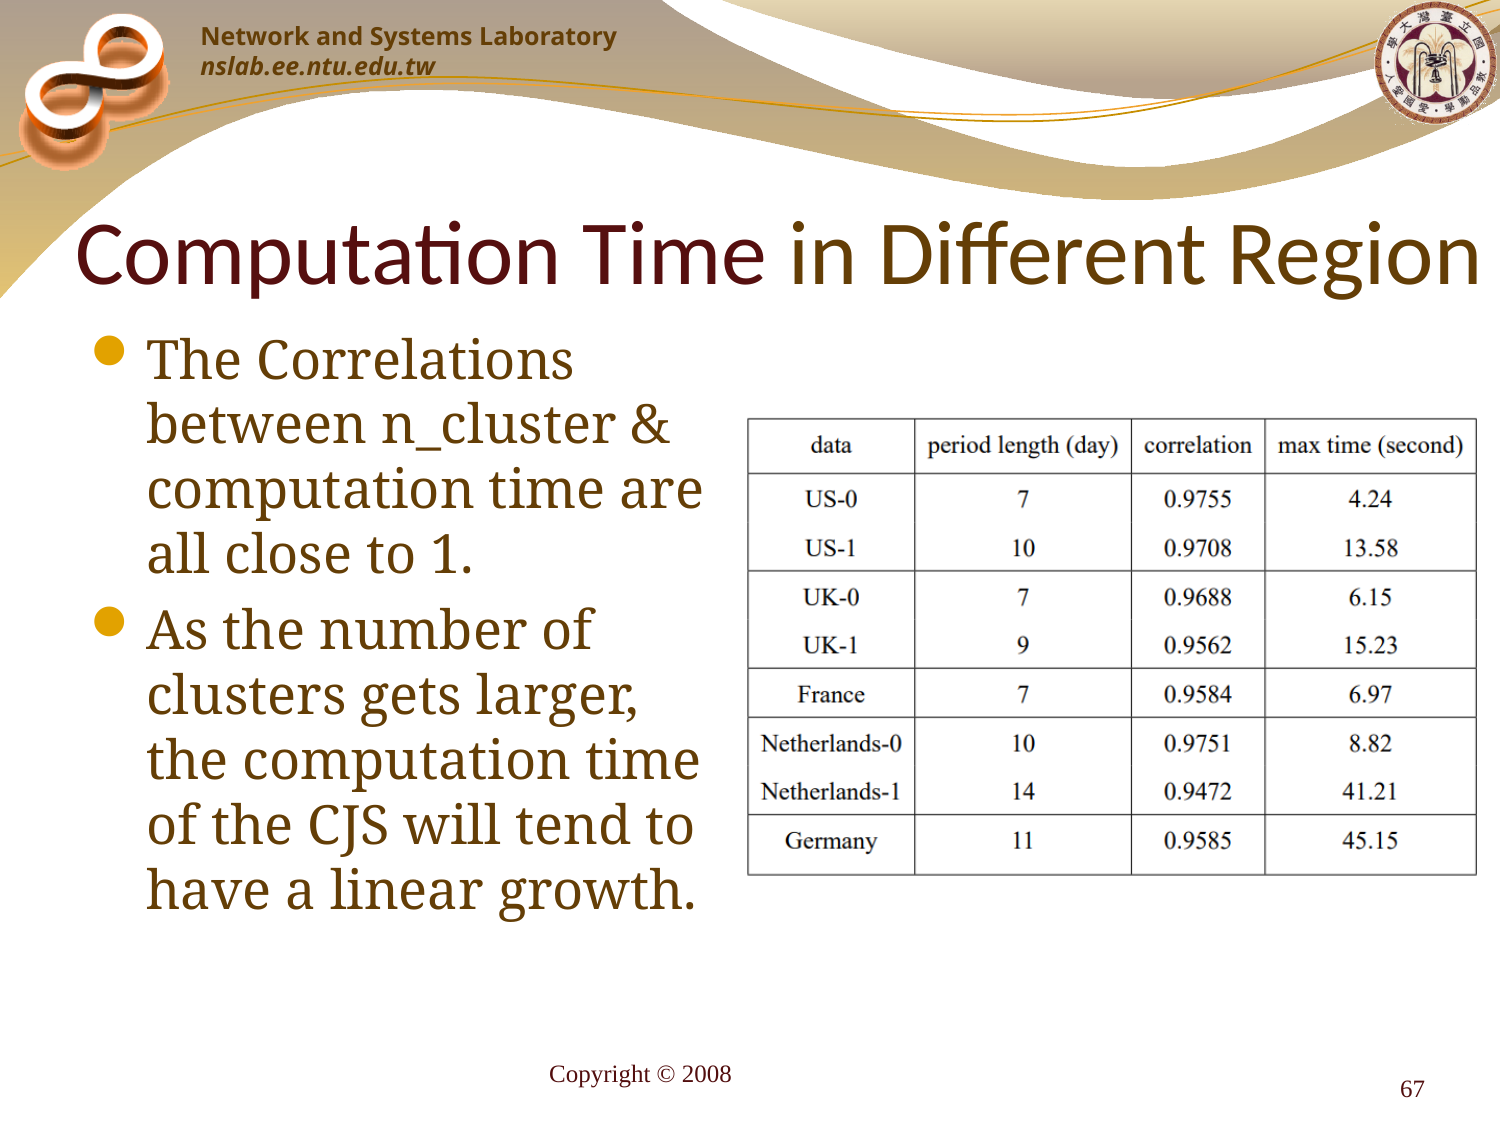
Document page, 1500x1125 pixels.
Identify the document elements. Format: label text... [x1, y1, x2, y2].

list The Correlations between n_cluster & computation time are all close to 1. As the number of clusters gets larger, the computation time of the CJS will tend to have a linear growth. [75, 317, 739, 1038]
title Computation Time in Different Region [75, 115, 1495, 304]
picture [737, 408, 1480, 881]
slide_number 67 [1299, 1042, 1425, 1103]
picture [1371, 0, 1500, 125]
picture [0, 0, 188, 177]
footer Copyright © 2008 [548, 1042, 1100, 1103]
